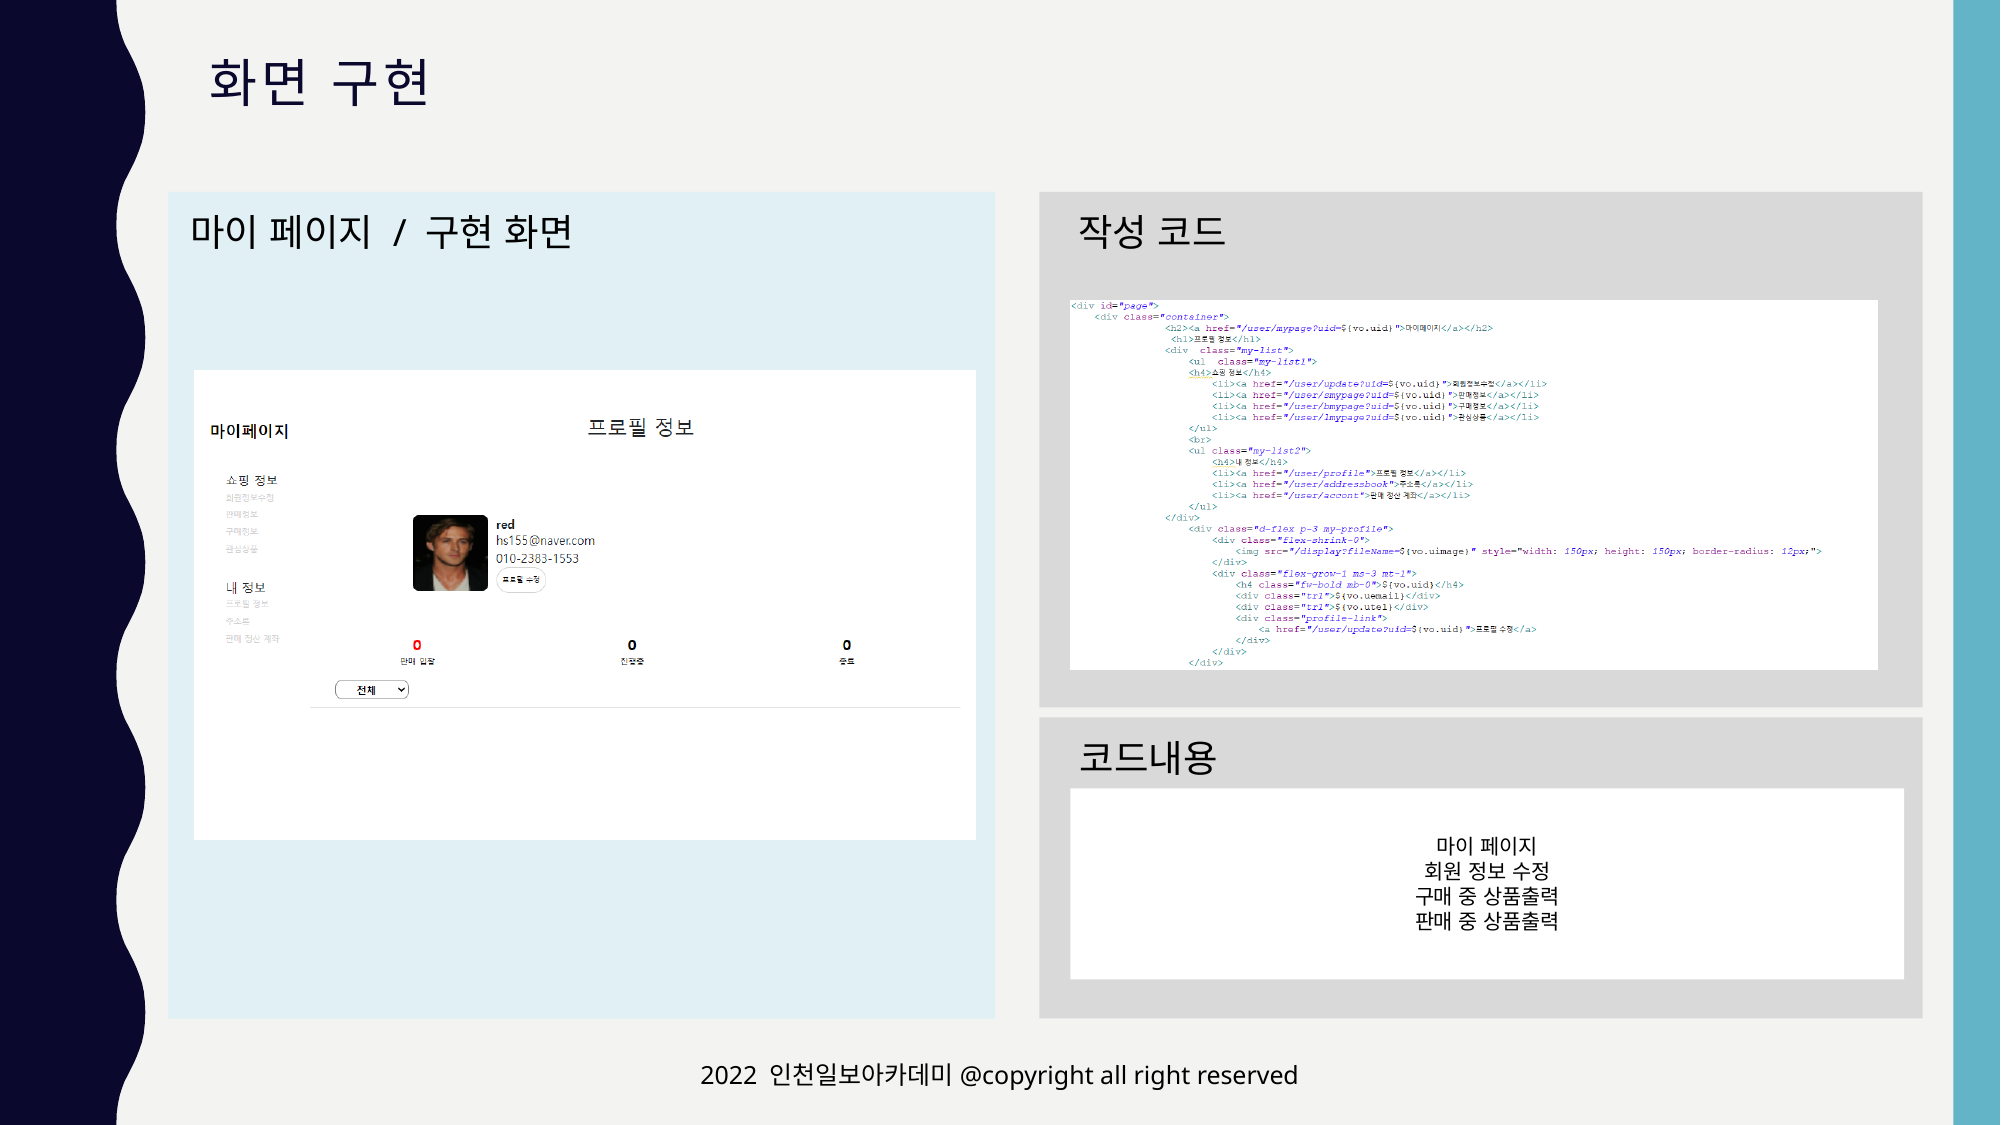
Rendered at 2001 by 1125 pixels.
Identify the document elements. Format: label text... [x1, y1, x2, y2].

picture [1070, 300, 1878, 670]
text_box 마이 페이지 / 구현 화면 [175, 201, 624, 262]
text_box 마이 페이지 회원 정보 수정 구매 중 상품출력 판매 중 상품출력 [1069, 787, 1905, 980]
text_box [1038, 191, 1924, 708]
text_box [1038, 716, 1924, 1019]
footer 2022 인천일보아카데미@copyright all right reserved [662, 1045, 1338, 1103]
text_box [167, 191, 996, 1020]
picture [194, 370, 976, 840]
text_box 코드내용 [1065, 727, 1233, 788]
title 화면 구현 [194, 50, 1864, 296]
text_box 작성 코드 [1063, 201, 1243, 262]
